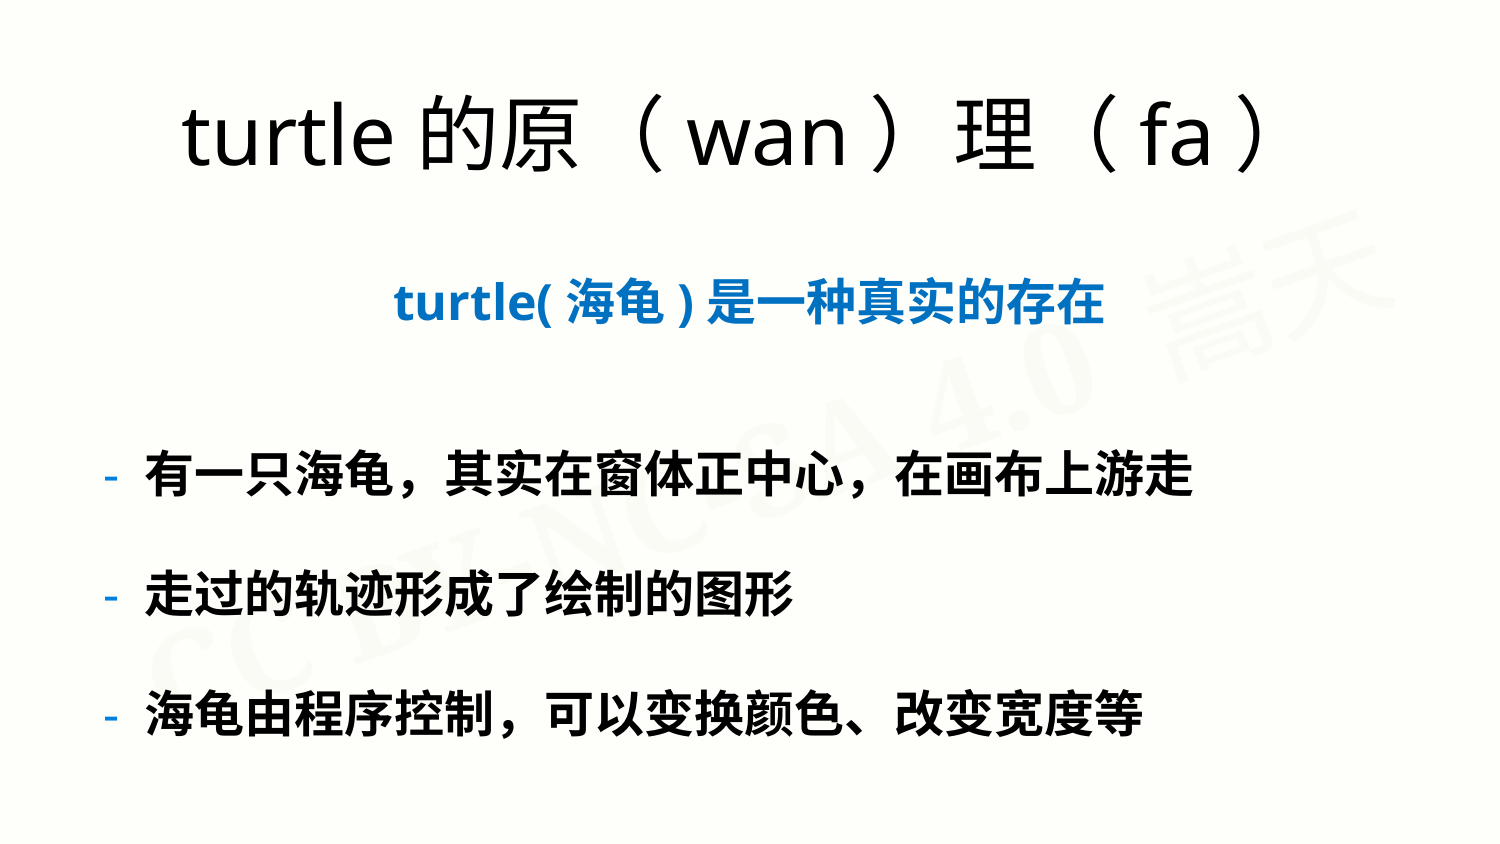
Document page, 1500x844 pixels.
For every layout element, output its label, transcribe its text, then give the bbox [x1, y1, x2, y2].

text_box turtle的原（wan）理（fa） [0, 79, 1500, 211]
text_box - 有一只海龟，其实在窗体正中心，在画布上游走 - 走过的轨迹形成了绘制的图形 - 海龟由程序控制，可以变换颜色、改变宽度等 [88, 374, 1459, 750]
text_box turtle(海龟)是一种真实的存在 [0, 232, 1500, 338]
